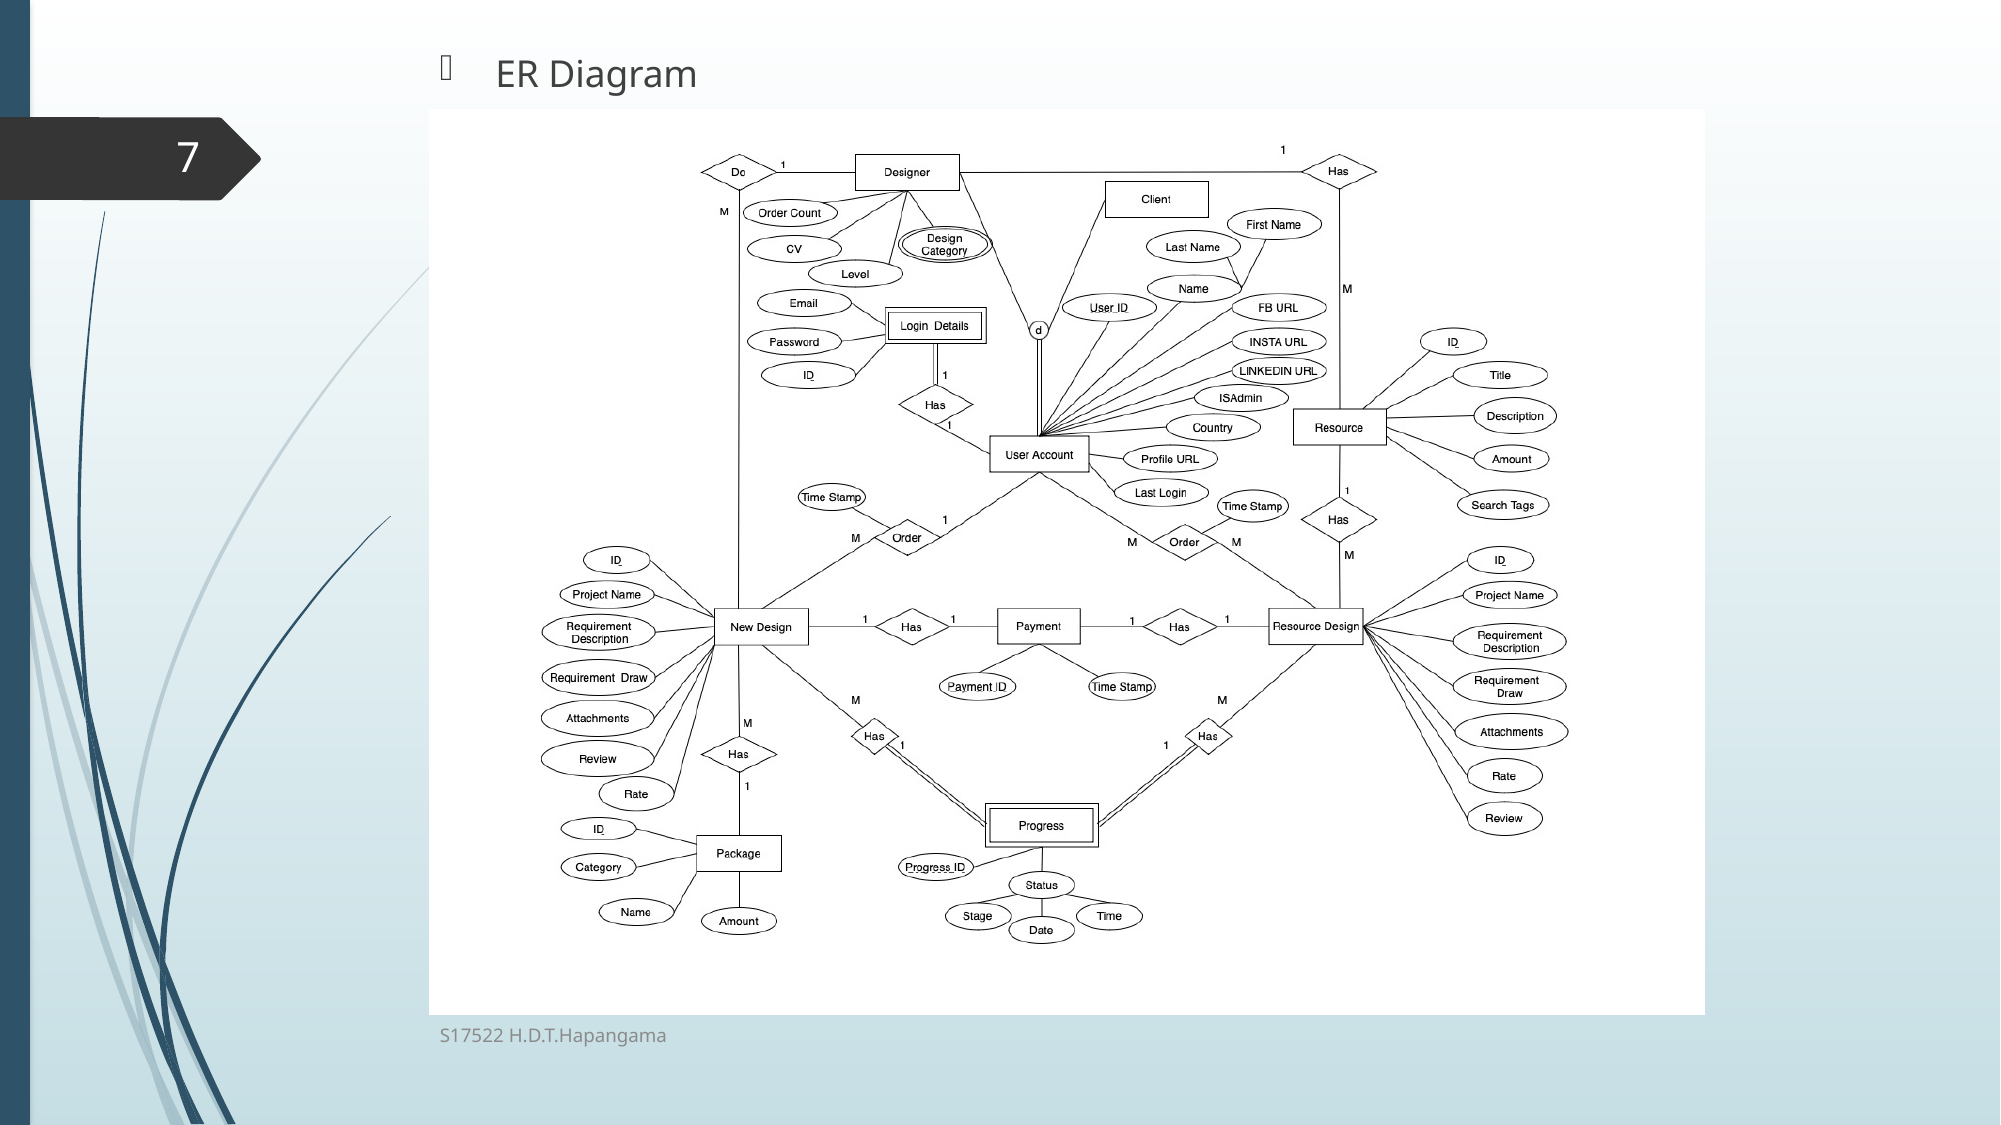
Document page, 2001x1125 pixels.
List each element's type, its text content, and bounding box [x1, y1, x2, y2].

footer S17522 H.D.T.Hapangama [424, 1017, 1675, 1067]
slide_number 7 [87, 129, 216, 190]
picture [429, 109, 1705, 1016]
list ER Diagram [424, 42, 1888, 103]
